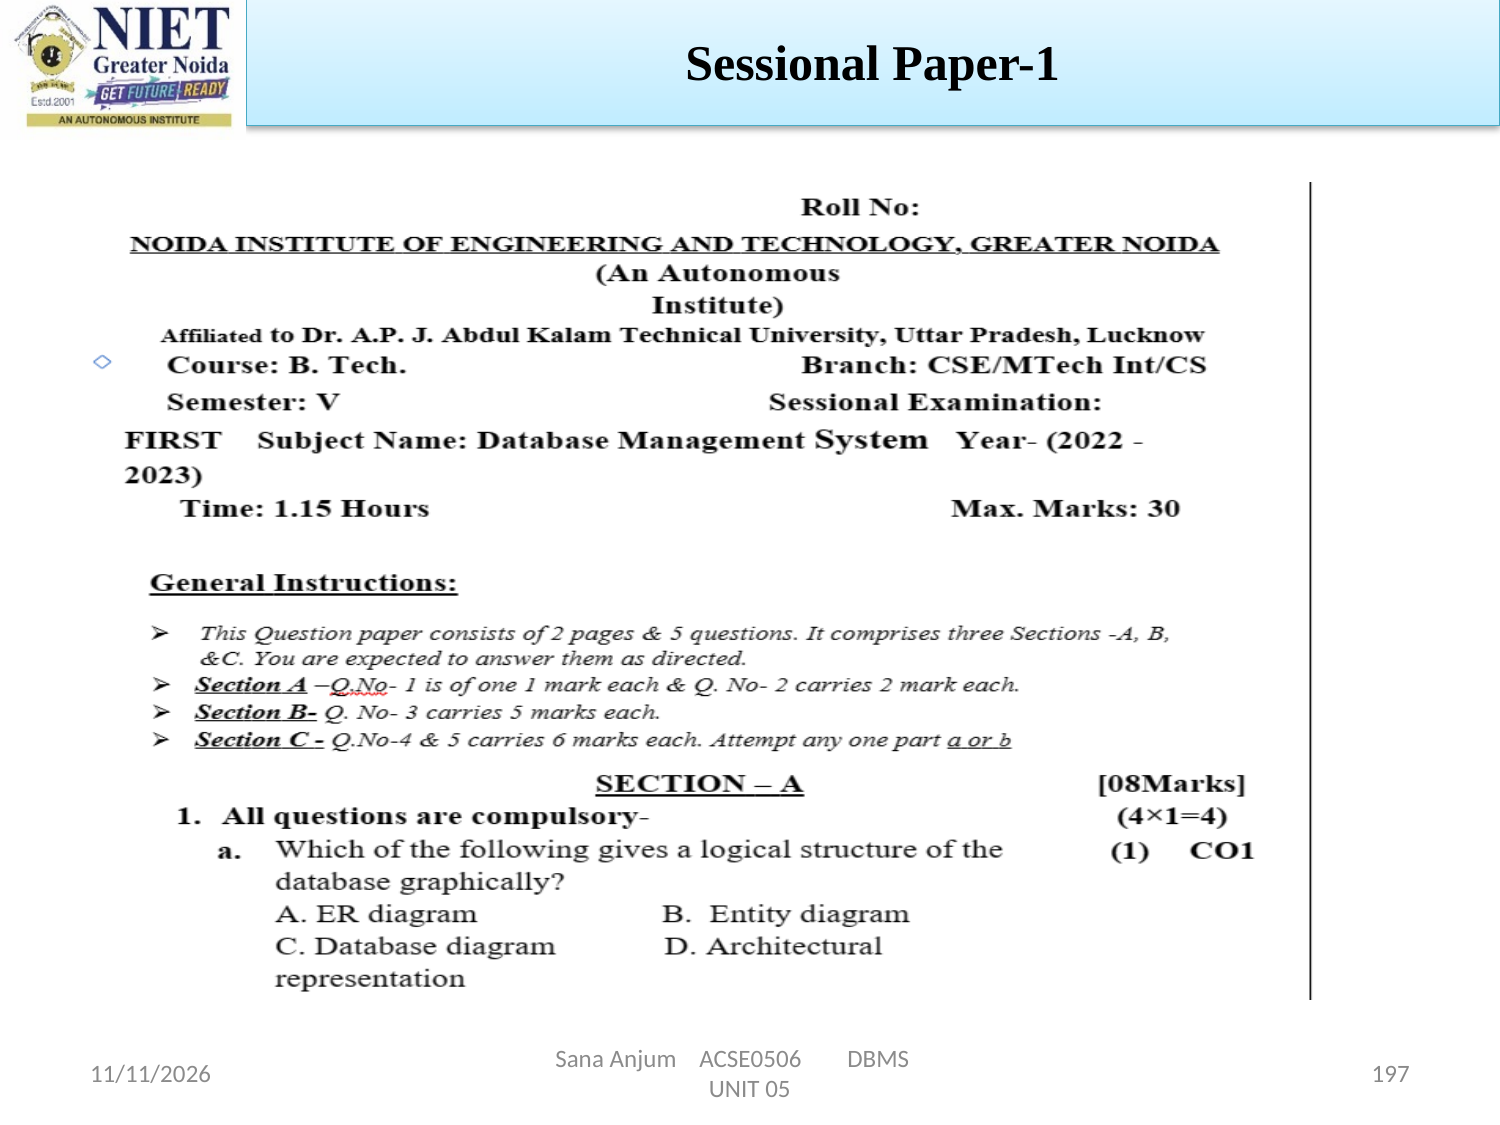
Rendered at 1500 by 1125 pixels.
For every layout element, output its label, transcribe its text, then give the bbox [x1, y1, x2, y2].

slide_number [75, 1042, 425, 1103]
slide_number 197 [1074, 1042, 1425, 1103]
picture [74, 182, 1313, 1000]
picture [0, 0, 246, 140]
title Sessional Paper-1 [251, 0, 1500, 126]
footer Sana Anjum ACSE0506 DBMS UNIT 05 [512, 1042, 988, 1103]
